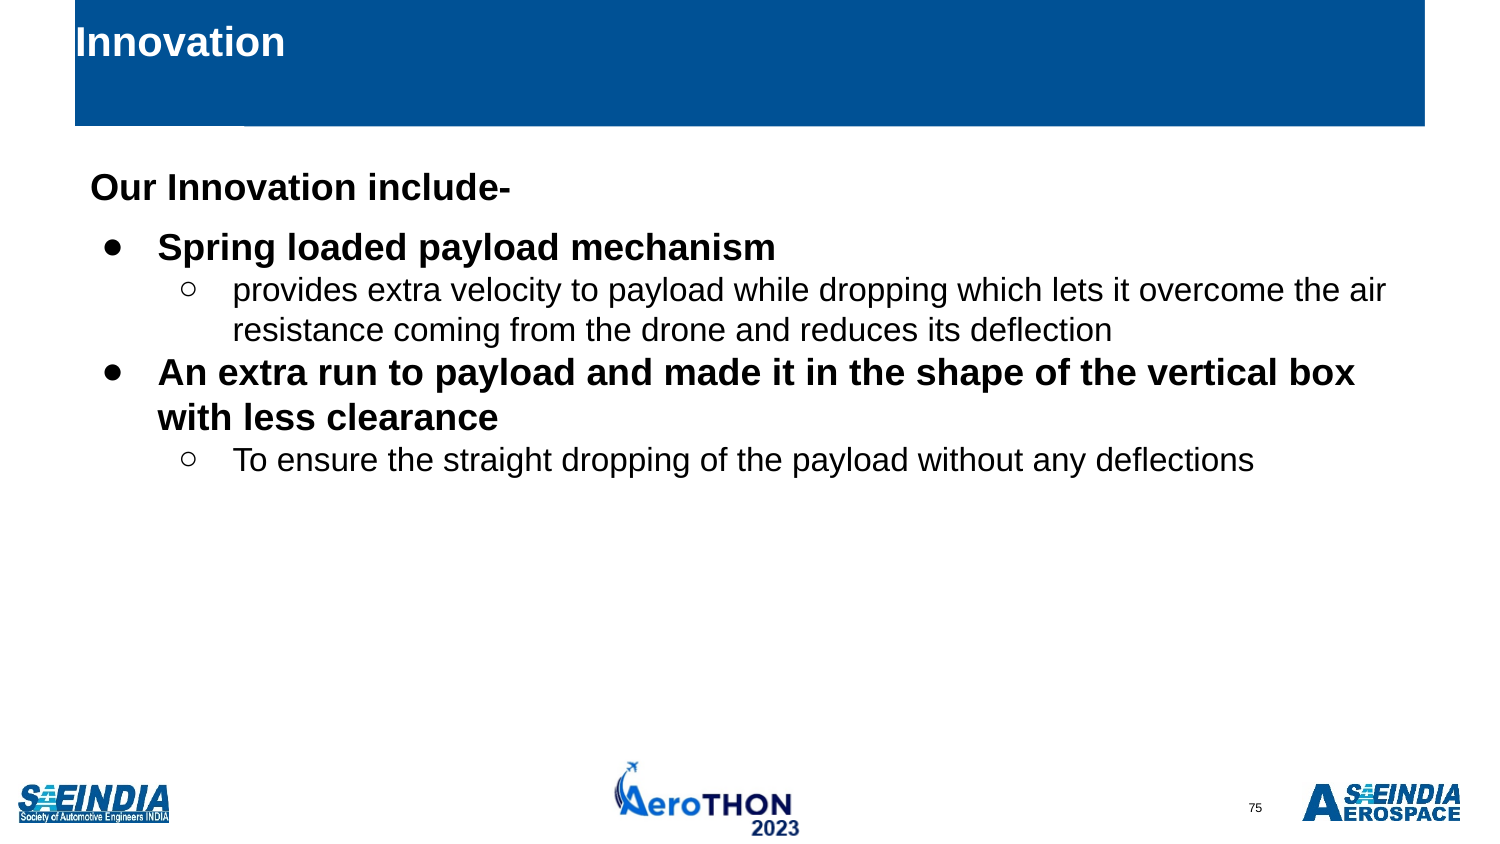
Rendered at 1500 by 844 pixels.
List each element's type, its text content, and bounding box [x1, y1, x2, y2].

title Innovation [75, 15, 1425, 98]
picture [18, 782, 169, 823]
slide_number 75 [912, 793, 1263, 816]
text_box Our Innovation include- [74, 147, 1141, 223]
picture [1302, 782, 1460, 821]
text_box Spring loaded payload mechanism provides extra velocity to payload while dropping which lets it overcome the air resistance coming from the drone and reduces its deflection An extra run to payload and made it in the shape of the vertical box with less clearance To ensure the straight dropping of the payload without any deflections [67, 208, 1433, 493]
picture [599, 748, 807, 842]
